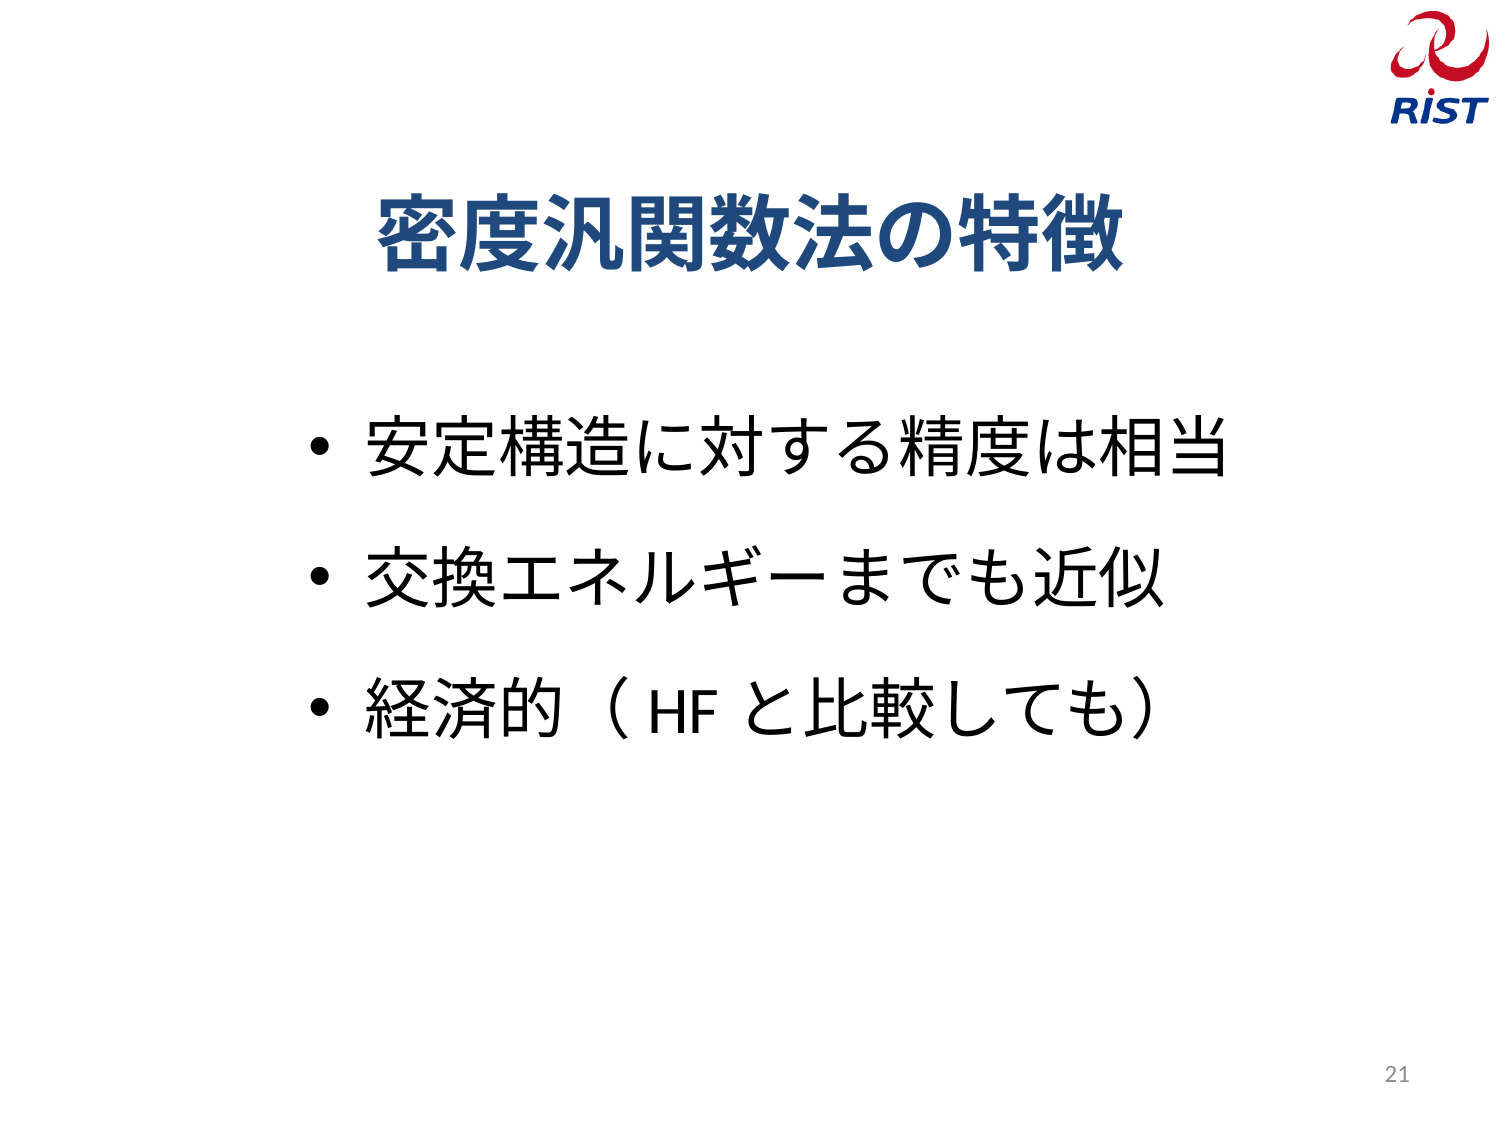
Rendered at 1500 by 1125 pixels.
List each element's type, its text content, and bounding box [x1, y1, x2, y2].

slide_number 21 [1074, 1042, 1425, 1103]
title 密度汎関数法の特徴 [146, 149, 1354, 314]
list 安定構造に対する精度は相当 交換エネルギーまでも近似 経済的（HFと比較しても） [246, 397, 1254, 827]
picture [1379, 0, 1500, 135]
